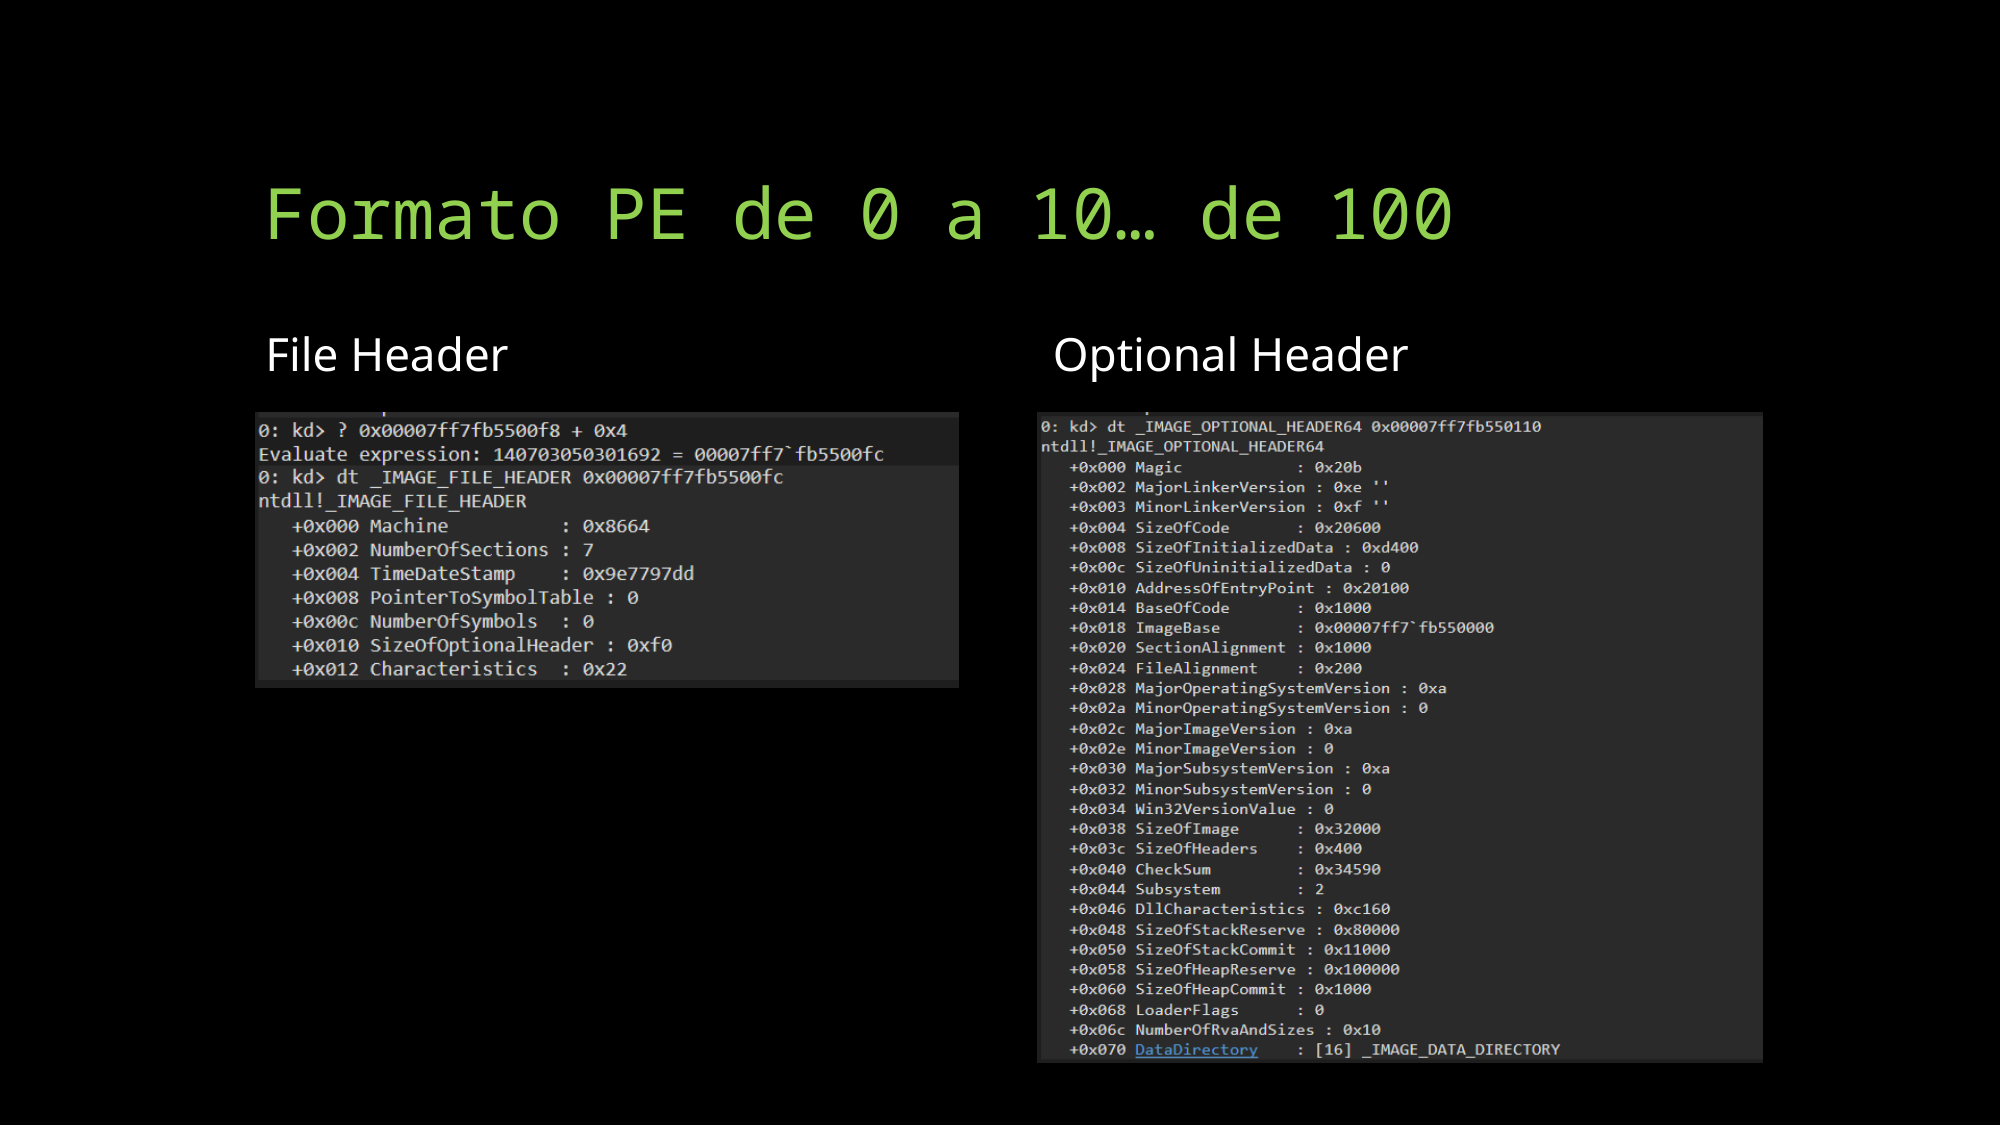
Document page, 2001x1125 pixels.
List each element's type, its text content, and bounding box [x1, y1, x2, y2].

list File Header [250, 299, 963, 412]
title Formato PE de 0 a 10… de 100 [249, 75, 1750, 263]
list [250, 412, 963, 1000]
picture [255, 412, 959, 688]
list Optional Header [1038, 299, 1751, 412]
picture [1036, 412, 1763, 1063]
